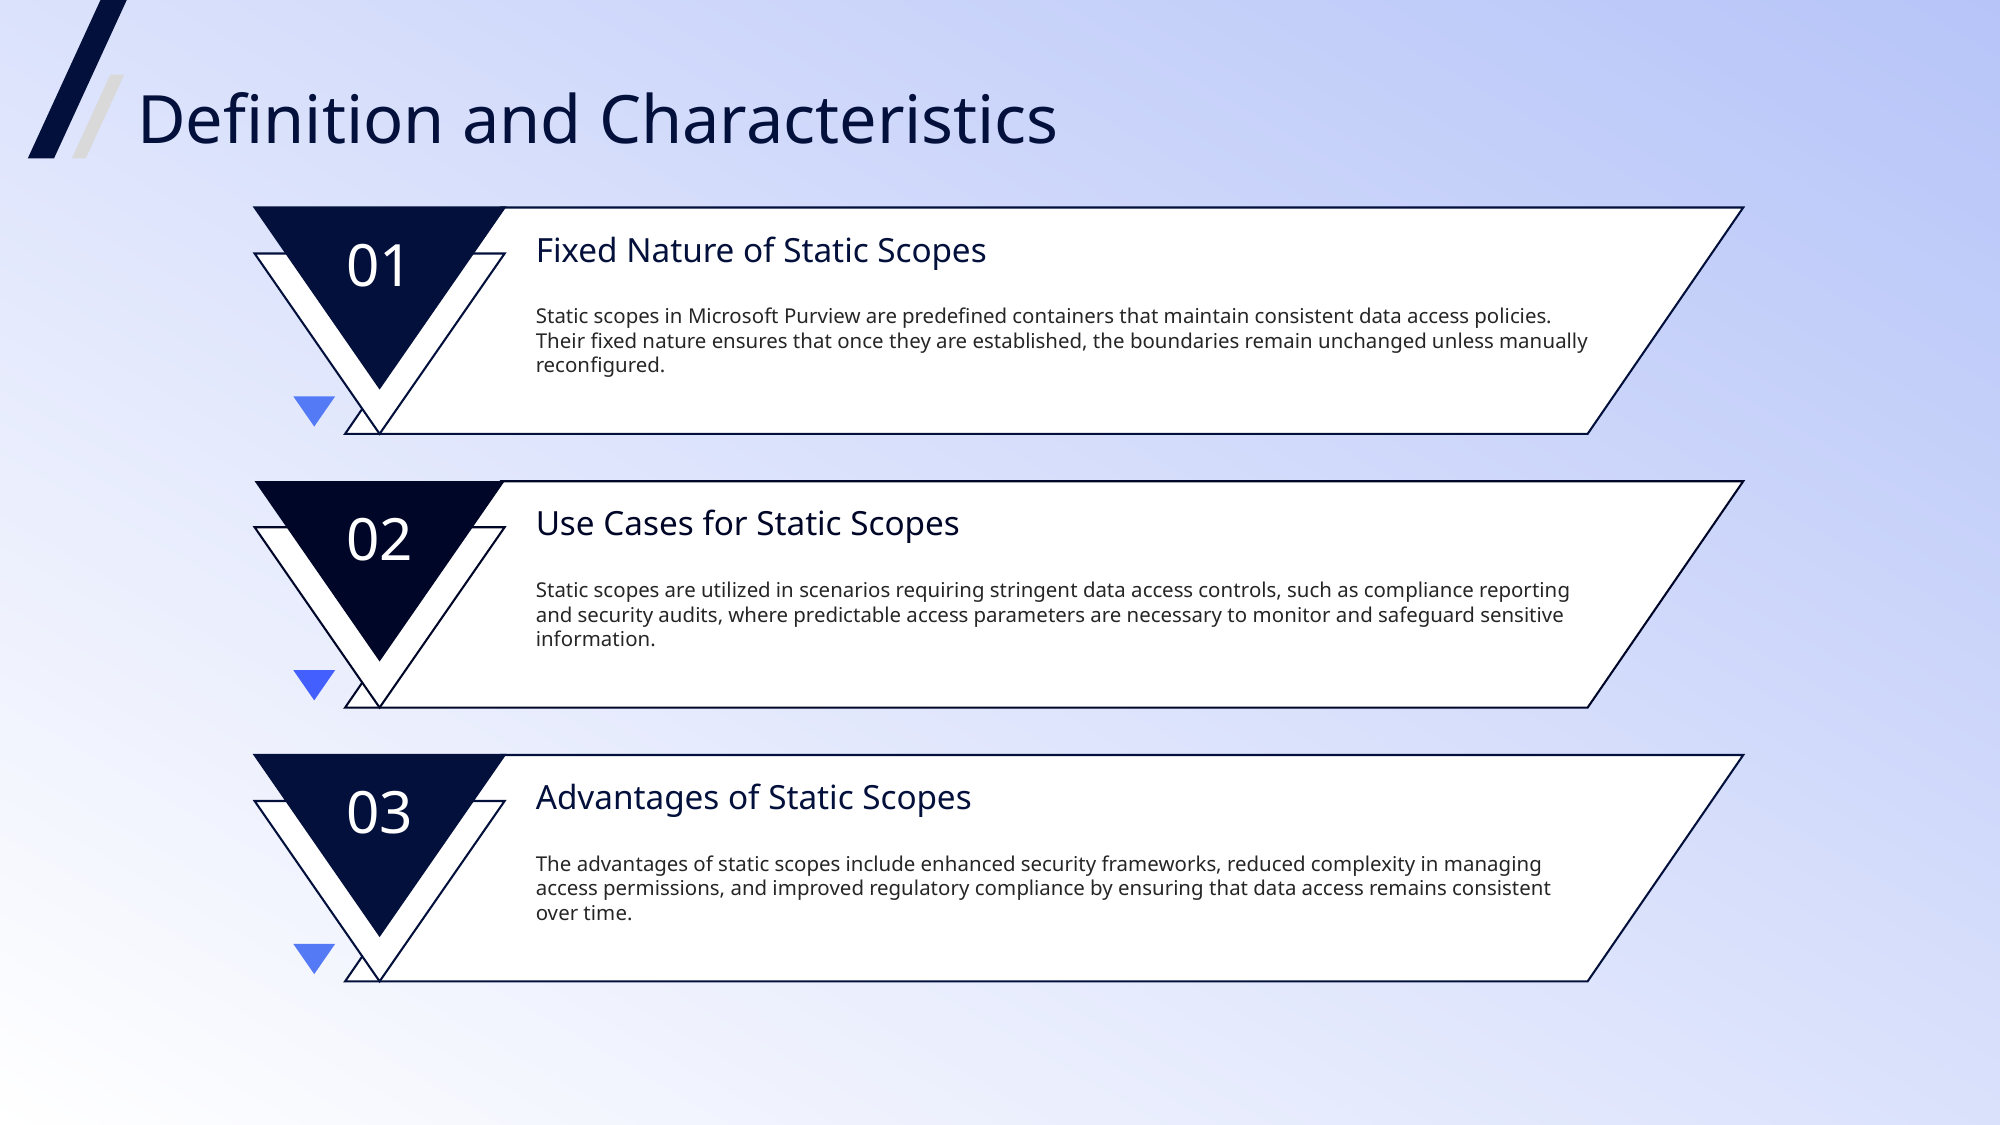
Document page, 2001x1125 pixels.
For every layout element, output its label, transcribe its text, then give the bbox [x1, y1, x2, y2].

text_box [380, 755, 1744, 982]
text_box Definition and Characteristics [137, 78, 1890, 155]
text_box 03 [322, 775, 437, 863]
text_box [329, 863, 430, 936]
text_box [254, 253, 505, 434]
text_box Static scopes in Microsoft Purview are predefined containers that maintain consistent data access policies. Their fixed nature ensures that once they are established, the boundaries remain unchanged unless manually reconfigured. [535, 303, 1599, 410]
text_box The advantages of static scopes include enhanced security frameworks, reduced complexity in managing access permissions, and improved regulatory compliance by ensuring that data access remains consistent over time. [535, 850, 1599, 958]
text_box [345, 956, 379, 982]
text_box Fixed Nature of Static Scopes [535, 228, 1599, 300]
text_box [329, 315, 431, 388]
text_box [254, 527, 505, 708]
text_box [254, 754, 505, 853]
text_box [293, 396, 336, 427]
text_box [293, 943, 336, 975]
text_box [0, 0, 2000, 1125]
text_box [254, 481, 505, 579]
text_box Advantages of Static Scopes [535, 776, 1599, 847]
text_box [254, 207, 505, 306]
text_box [381, 207, 1744, 434]
text_box [329, 589, 430, 662]
text_box 01 [322, 227, 437, 315]
text_box Use Cases for Static Scopes [535, 502, 1599, 573]
text_box [381, 481, 1744, 708]
text_box [27, 0, 127, 159]
text_box [254, 801, 505, 982]
text_box [71, 74, 125, 159]
text_box Static scopes are utilized in scenarios requiring stringent data access controls, such as compliance reporting and security audits, where predictable access parameters are necessary to monitor and safeguard sensitive information. [535, 577, 1599, 684]
text_box 02 [322, 501, 437, 589]
text_box [293, 670, 336, 701]
text_box [345, 683, 379, 708]
text_box [345, 409, 378, 434]
